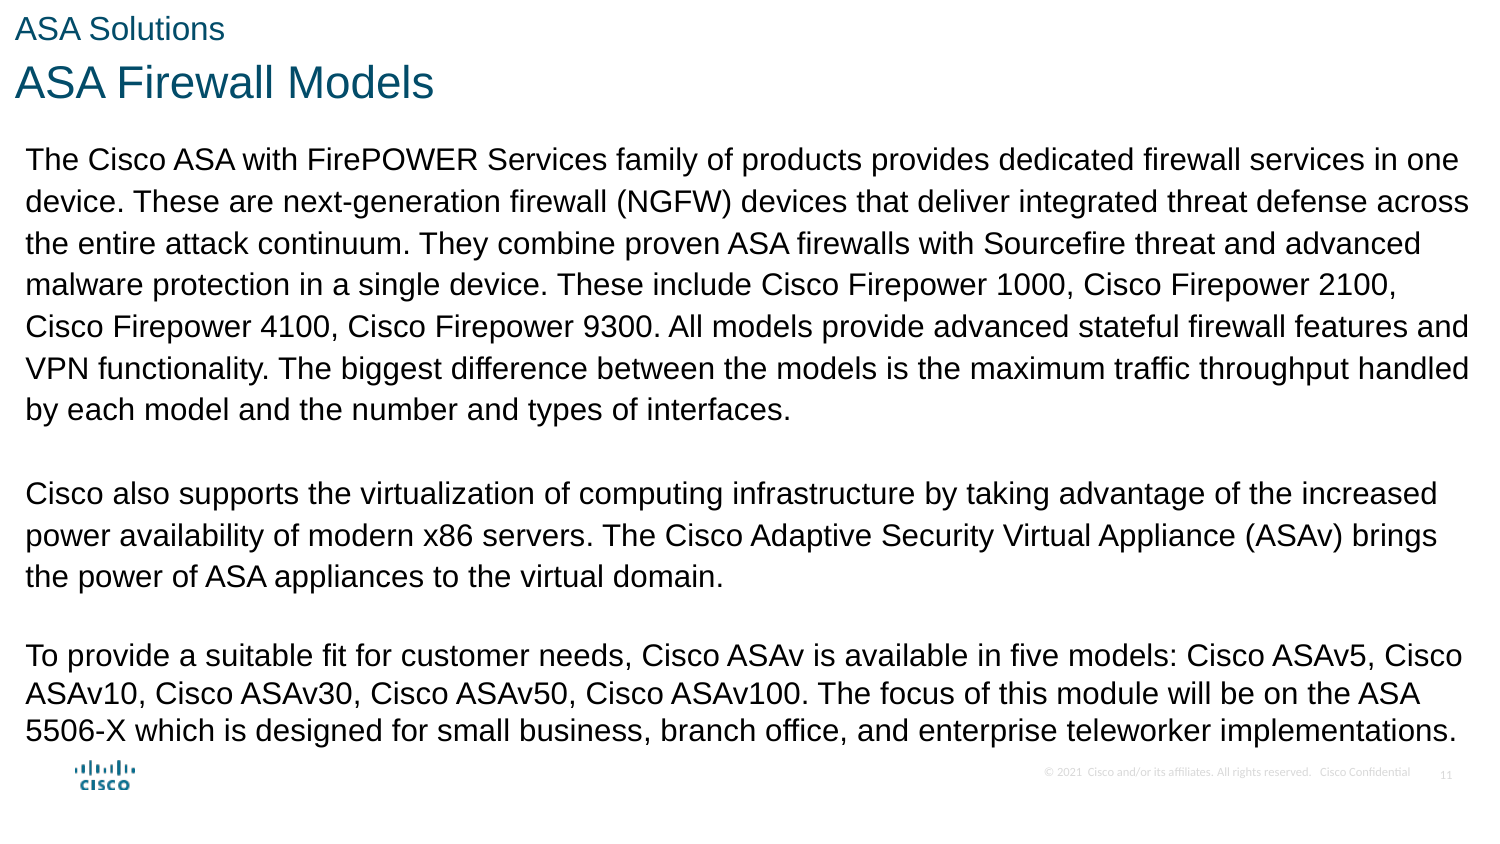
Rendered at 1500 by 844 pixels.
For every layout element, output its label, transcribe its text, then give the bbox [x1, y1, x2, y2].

picture [75, 759, 135, 790]
list ASA Firewall Models [0, 45, 1500, 195]
text_box The Cisco ASA with FirePOWER Services family of products provides dedicated firewall services in one device. These are next-generation firewall (NGFW) devices that deliver integrated threat defense across the entire attack continuum. They combine proven ASA firewalls with Sourcefire threat and advanced malware protection in a single device. These include Cisco Firepower 1000, Cisco Firepower 2100, Cisco Firepower 4100, Cisco Firepower 9300. All models provide advanced stateful firewall features and VPN functionality. The biggest difference between the models is the maximum traffic throughput handled by each model and the number and types of interfaces. Cisco also supports the virtualization of computing infrastructure by taking advantage of the increased power availability of modern x86 servers. The Cisco Adaptive Security Virtual Appliance (ASAv) brings the power of ASA appliances to the virtual domain. To provide a suitable fit for customer needs, Cisco ASAv is available in five models: Cisco ASAv5, Cisco ASAv10, Cisco ASAv30, Cisco ASAv50, Cisco ASAv100. The focus of this module will be on the ASA 5506-X which is designed for small business, branch office, and enterprise teleworker implementations. [10, 127, 1491, 550]
slide_number 11 [1425, 759, 1500, 797]
list ASA Solutions [0, 0, 1500, 45]
